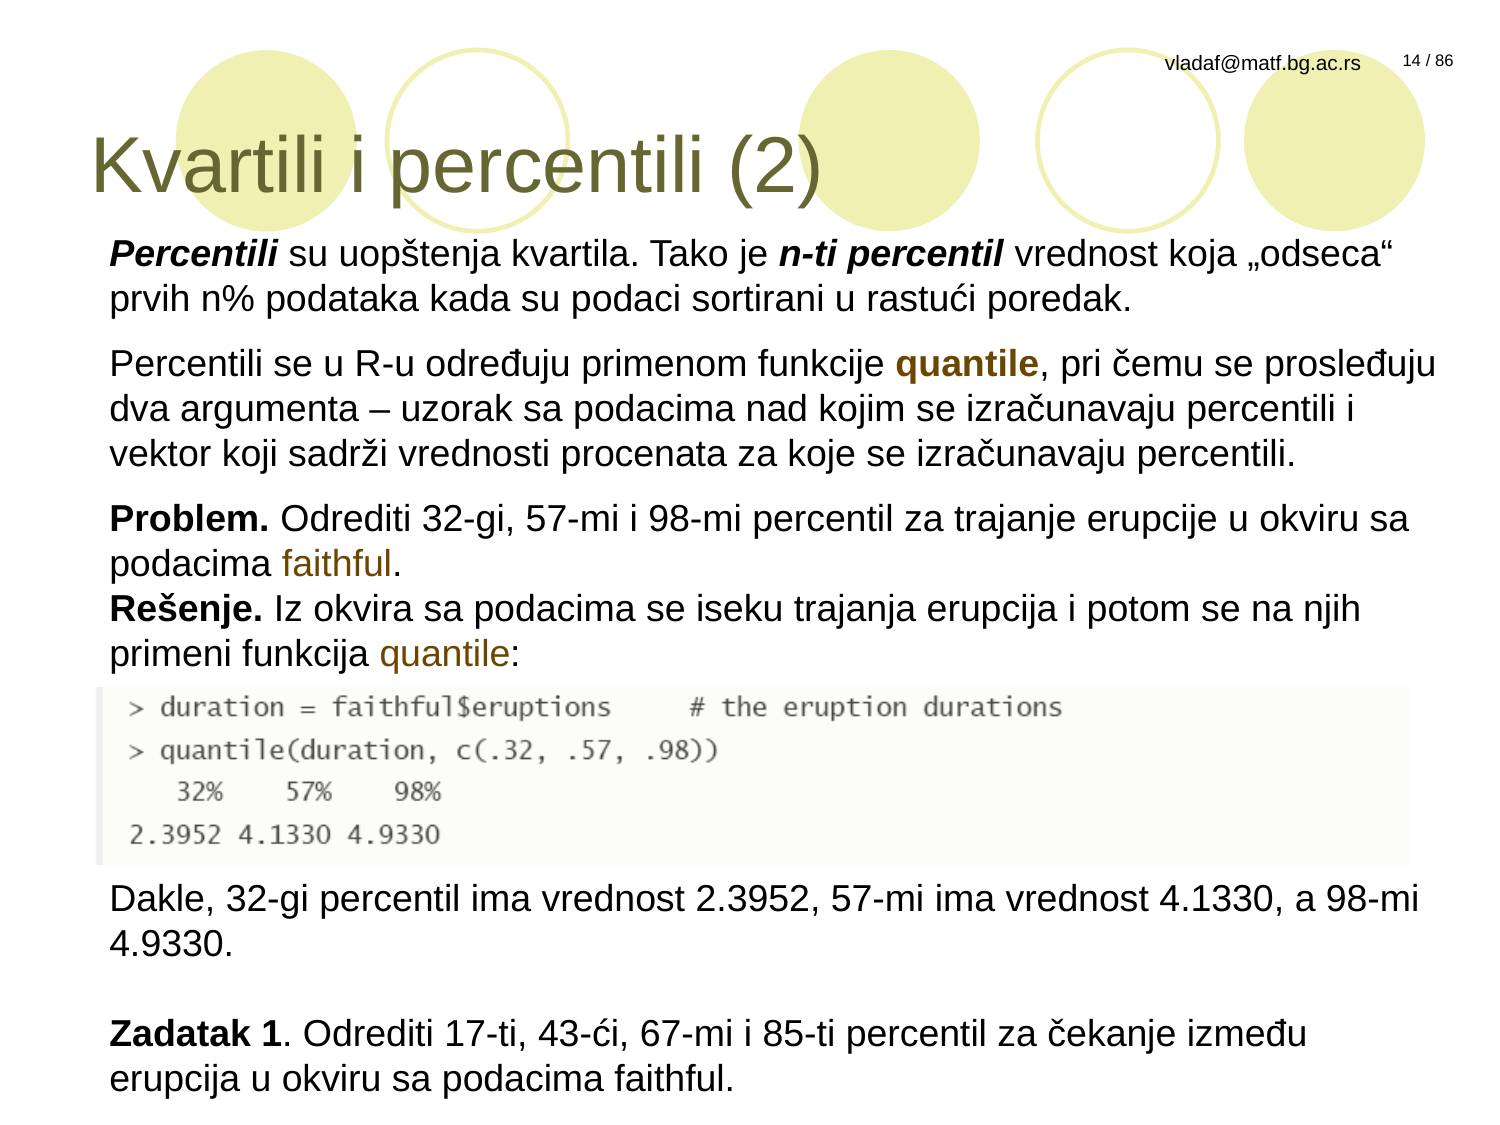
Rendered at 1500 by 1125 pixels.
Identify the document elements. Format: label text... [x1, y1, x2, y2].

title Kvartili i percentili (2) [75, 90, 1425, 233]
text_box Percentili su uopštenja kvartila. Tako je n-ti percentil vrednost koja „odseca“ prvih n% podataka kada su podaci sortirani u rastući poredak. Percentili se u R-u određuju primenom funkcije quantile, pri čemu se prosleđuju dva argumenta – uzorak sa podacima nad kojim se izračunavaju percentili i vektor koji sadrži vrednosti procenata za koje se izračunavaju percentili. Problem. Odrediti 32-gi, 57-mi i 98-mi percentil za trajanje erupcije u okviru sa podacima faithful. Rešenje. Iz okvira sa podacima se iseku trajanja erupcija i potom se na njih primeni funkcija quantile: Dakle, 32-gi percentil ima vrednost 2.3952, 57-mi ima vrednost 4.1330, a 98-mi 4.9330. Zadatak 1. Odrediti 17-ti, 43-ći, 67-mi i 85-ti percentil za čekanje između erupcija u okviru sa podacima faithful. [94, 222, 1459, 1107]
picture [90, 687, 1412, 865]
